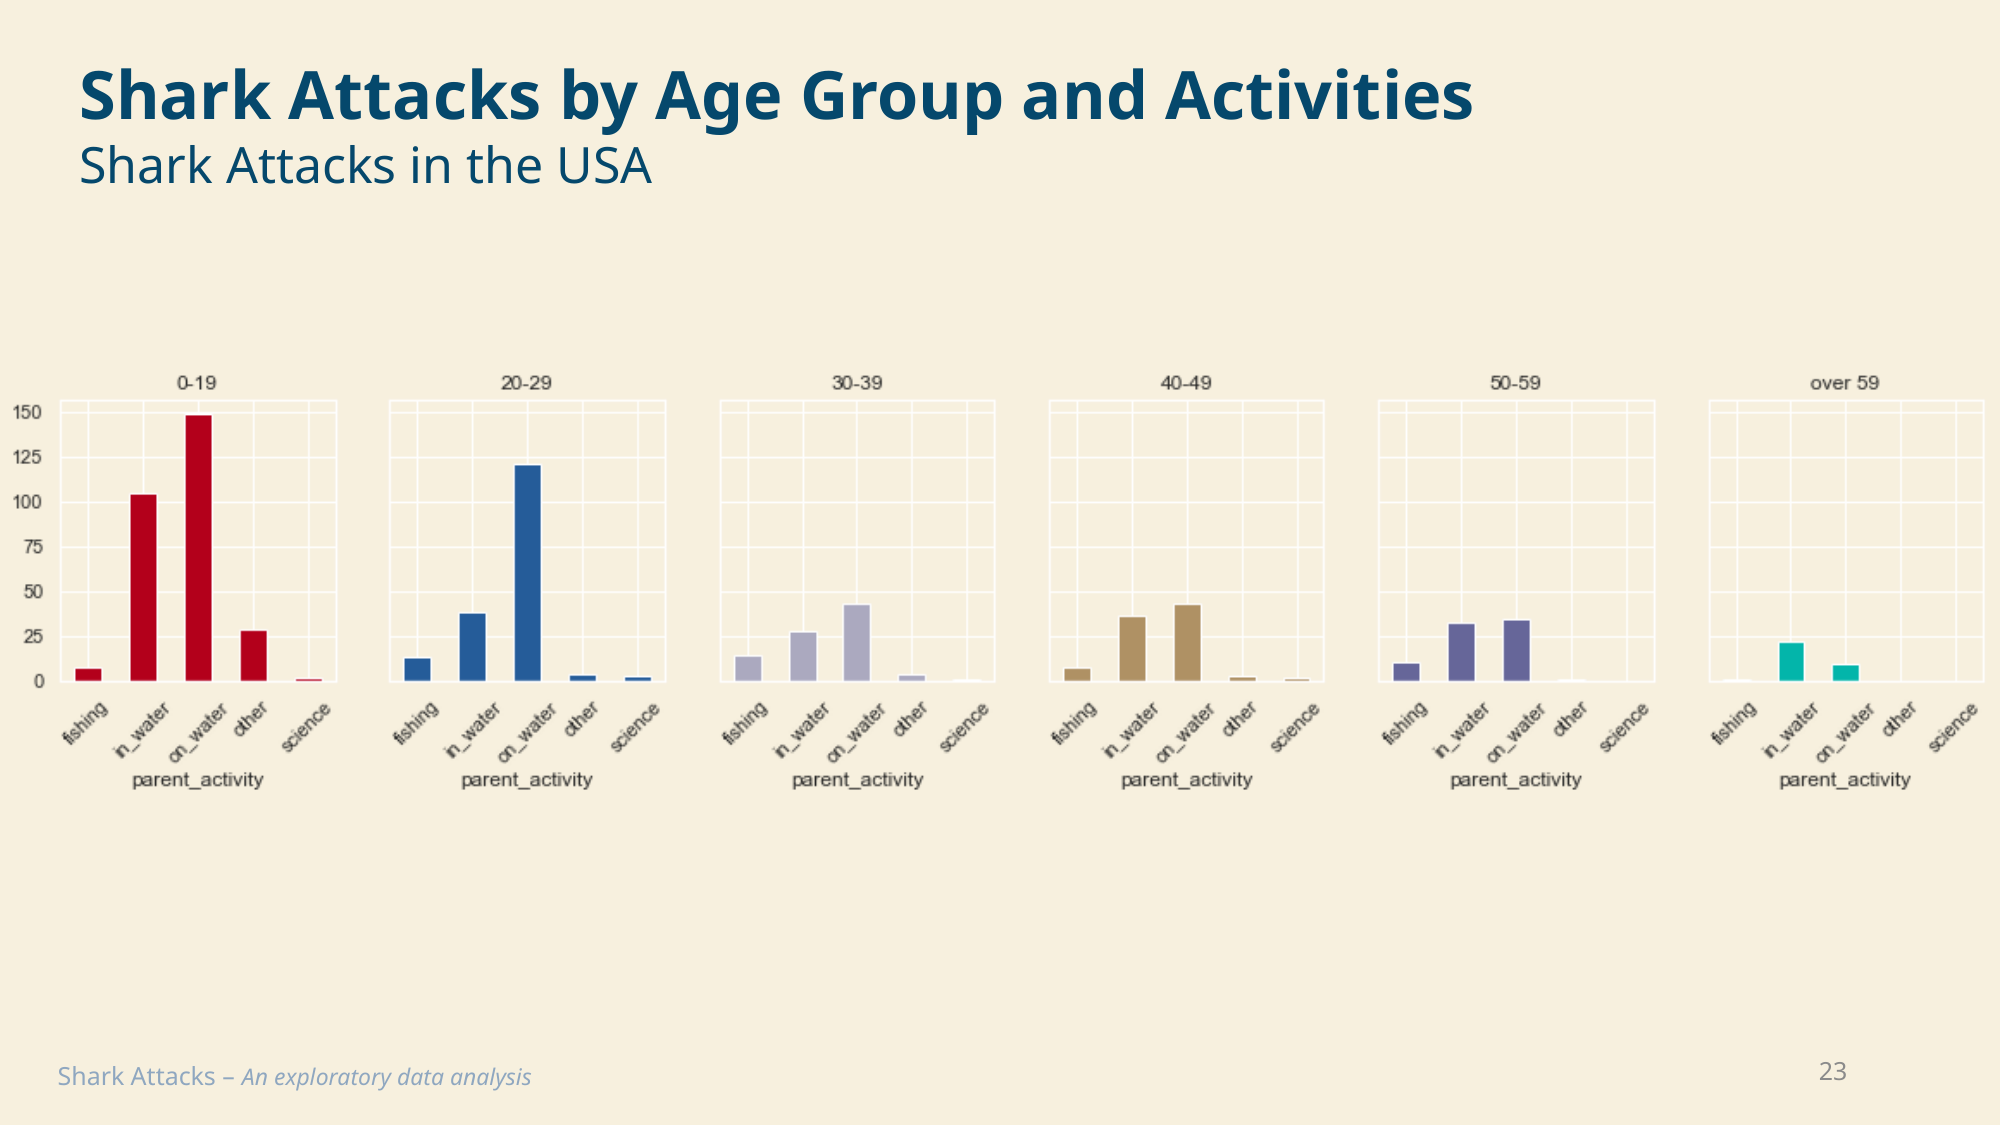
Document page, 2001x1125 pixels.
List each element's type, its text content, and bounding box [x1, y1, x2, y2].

text_box Shark Attacks by Age Group and Activities Shark Attacks in the USA [64, 45, 1919, 201]
text_box Shark Attacks – An exploratory data analysis [42, 1045, 718, 1105]
slide_number 23 [1412, 1042, 1863, 1103]
picture [0, 363, 1997, 802]
